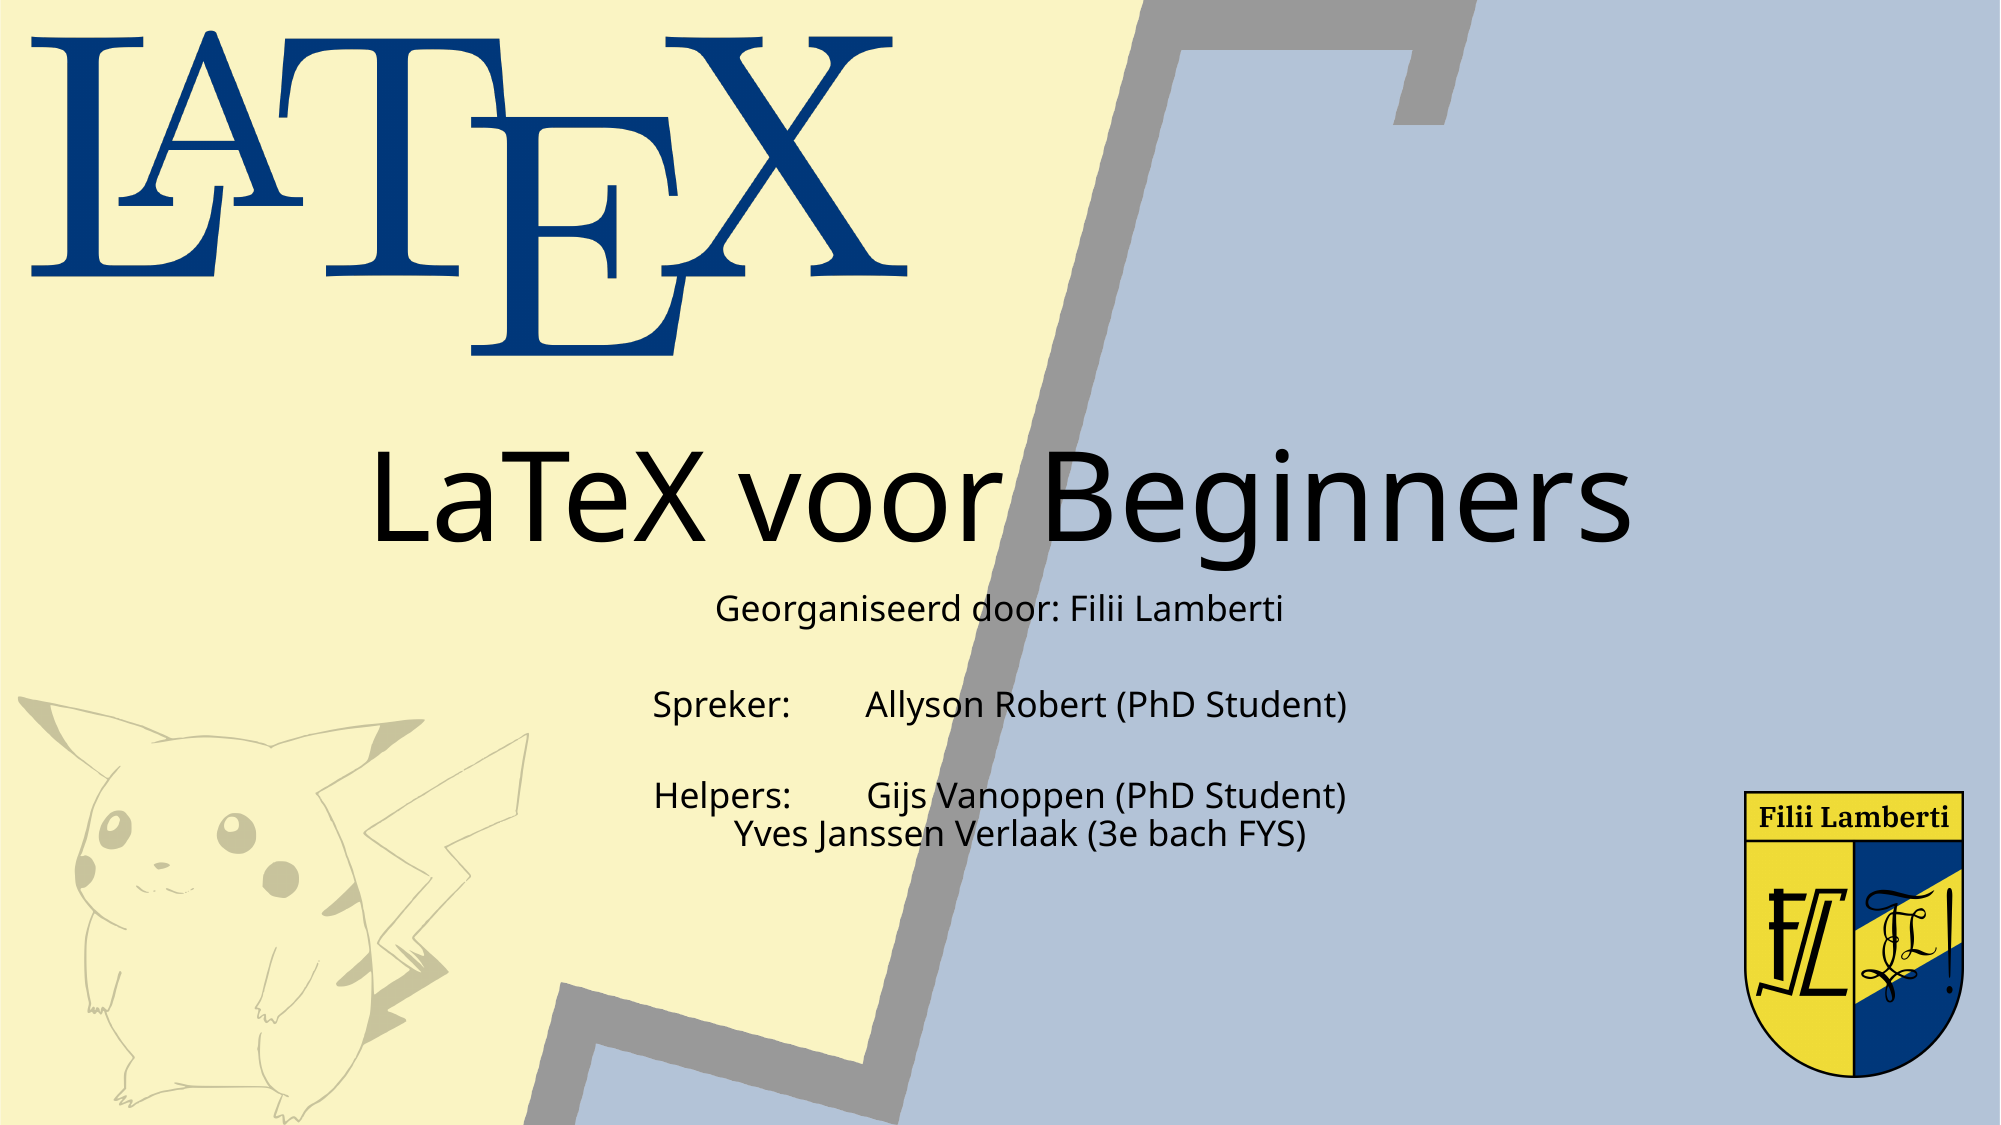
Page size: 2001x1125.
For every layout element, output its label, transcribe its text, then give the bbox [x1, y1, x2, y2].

title LaTeX voor Beginners [55, 361, 1948, 576]
subtitle Georganiseerd door: Filii Lamberti Spreker: Allyson Robert (PhD Student) Helpers: Gijs Vanoppen (PhD Student) Yves Janssen Verlaak (3e bach FYS) [249, 583, 1750, 863]
picture [0, 0, 2000, 1125]
